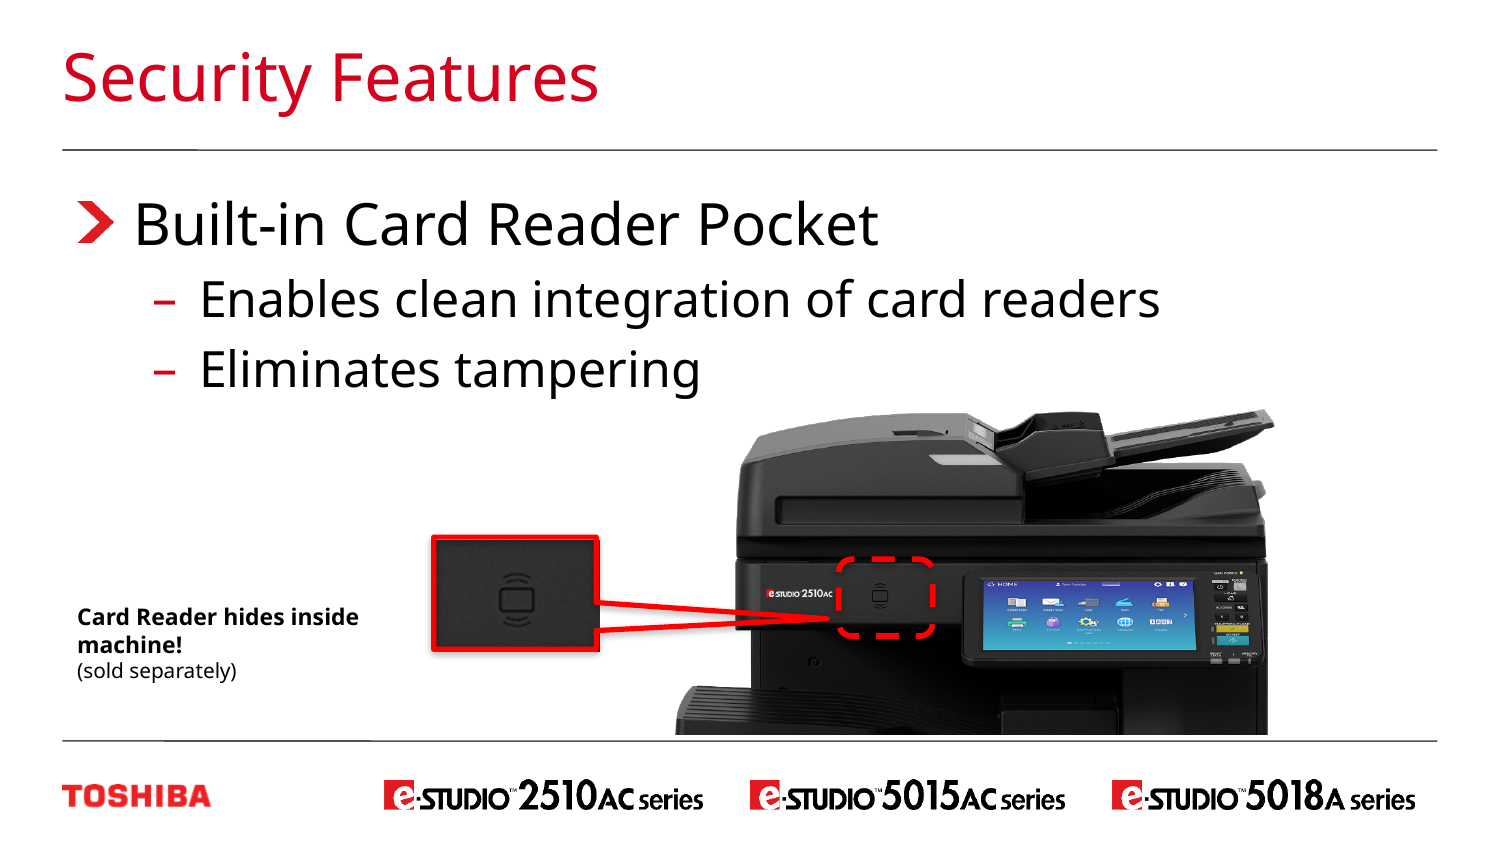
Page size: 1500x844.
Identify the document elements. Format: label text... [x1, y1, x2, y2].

picture [674, 409, 1341, 735]
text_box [433, 536, 600, 652]
picture [77, 201, 114, 243]
picture [1112, 779, 1415, 810]
list Security Features [62, 34, 1450, 147]
picture [62, 784, 244, 814]
text_box Card Reader hides inside machine! (sold separately) [62, 595, 375, 691]
picture [384, 779, 703, 810]
list Built-in Card Reader Pocket Enables clean integration of card readers Eliminates tampering [62, 187, 1450, 685]
picture [750, 779, 1065, 810]
